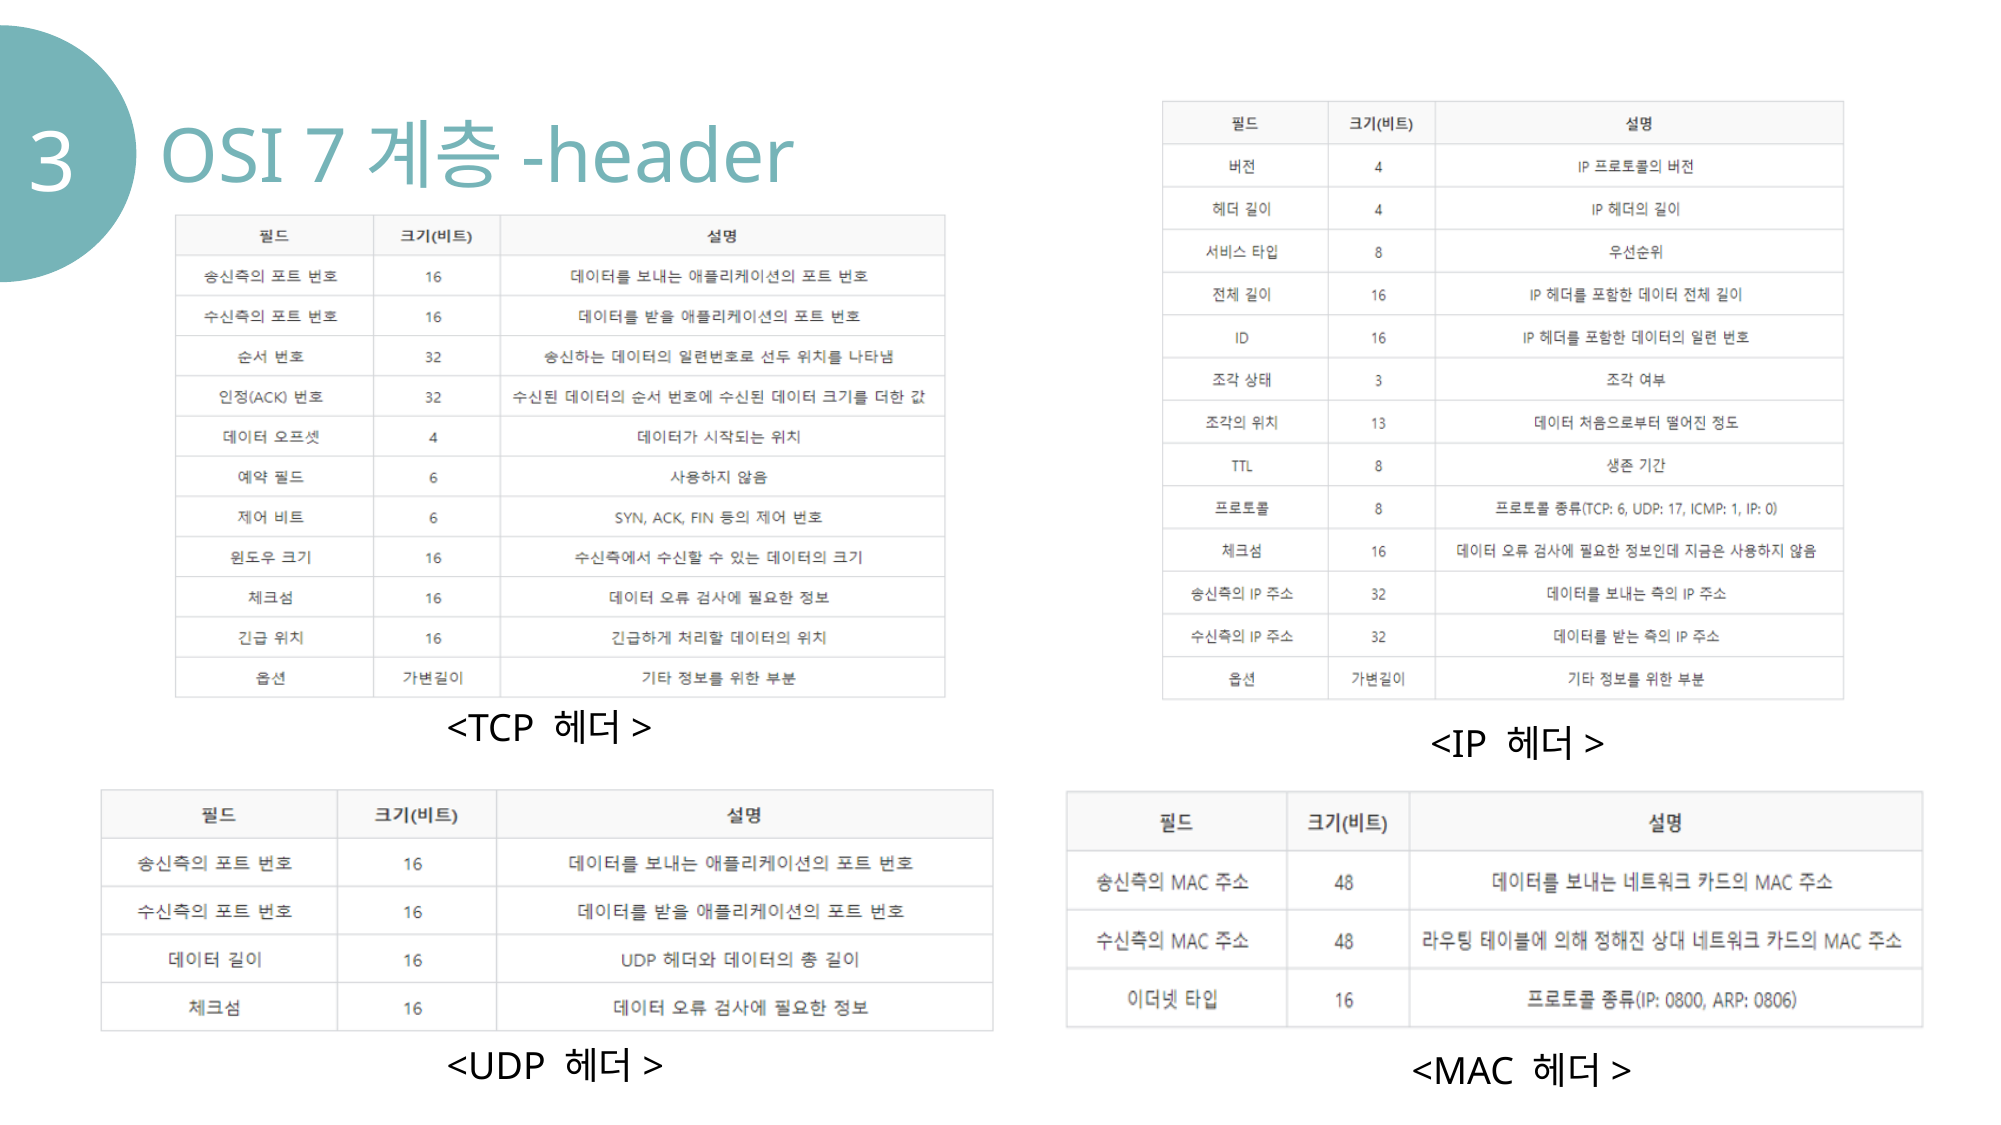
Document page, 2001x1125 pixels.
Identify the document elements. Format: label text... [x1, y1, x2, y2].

text_box 3 [13, 100, 91, 216]
picture [97, 787, 1000, 1035]
picture [1064, 783, 1928, 1031]
text_box <TCP 헤더> [431, 703, 692, 757]
text_box <UDP 헤더> [431, 1035, 692, 1095]
text_box <IP 헤더> [1415, 712, 1675, 773]
text_box <MAC 헤더> [1396, 1039, 1657, 1100]
picture [1160, 94, 1846, 703]
picture [168, 206, 955, 703]
text_box OSI 7계층-header [144, 100, 811, 206]
